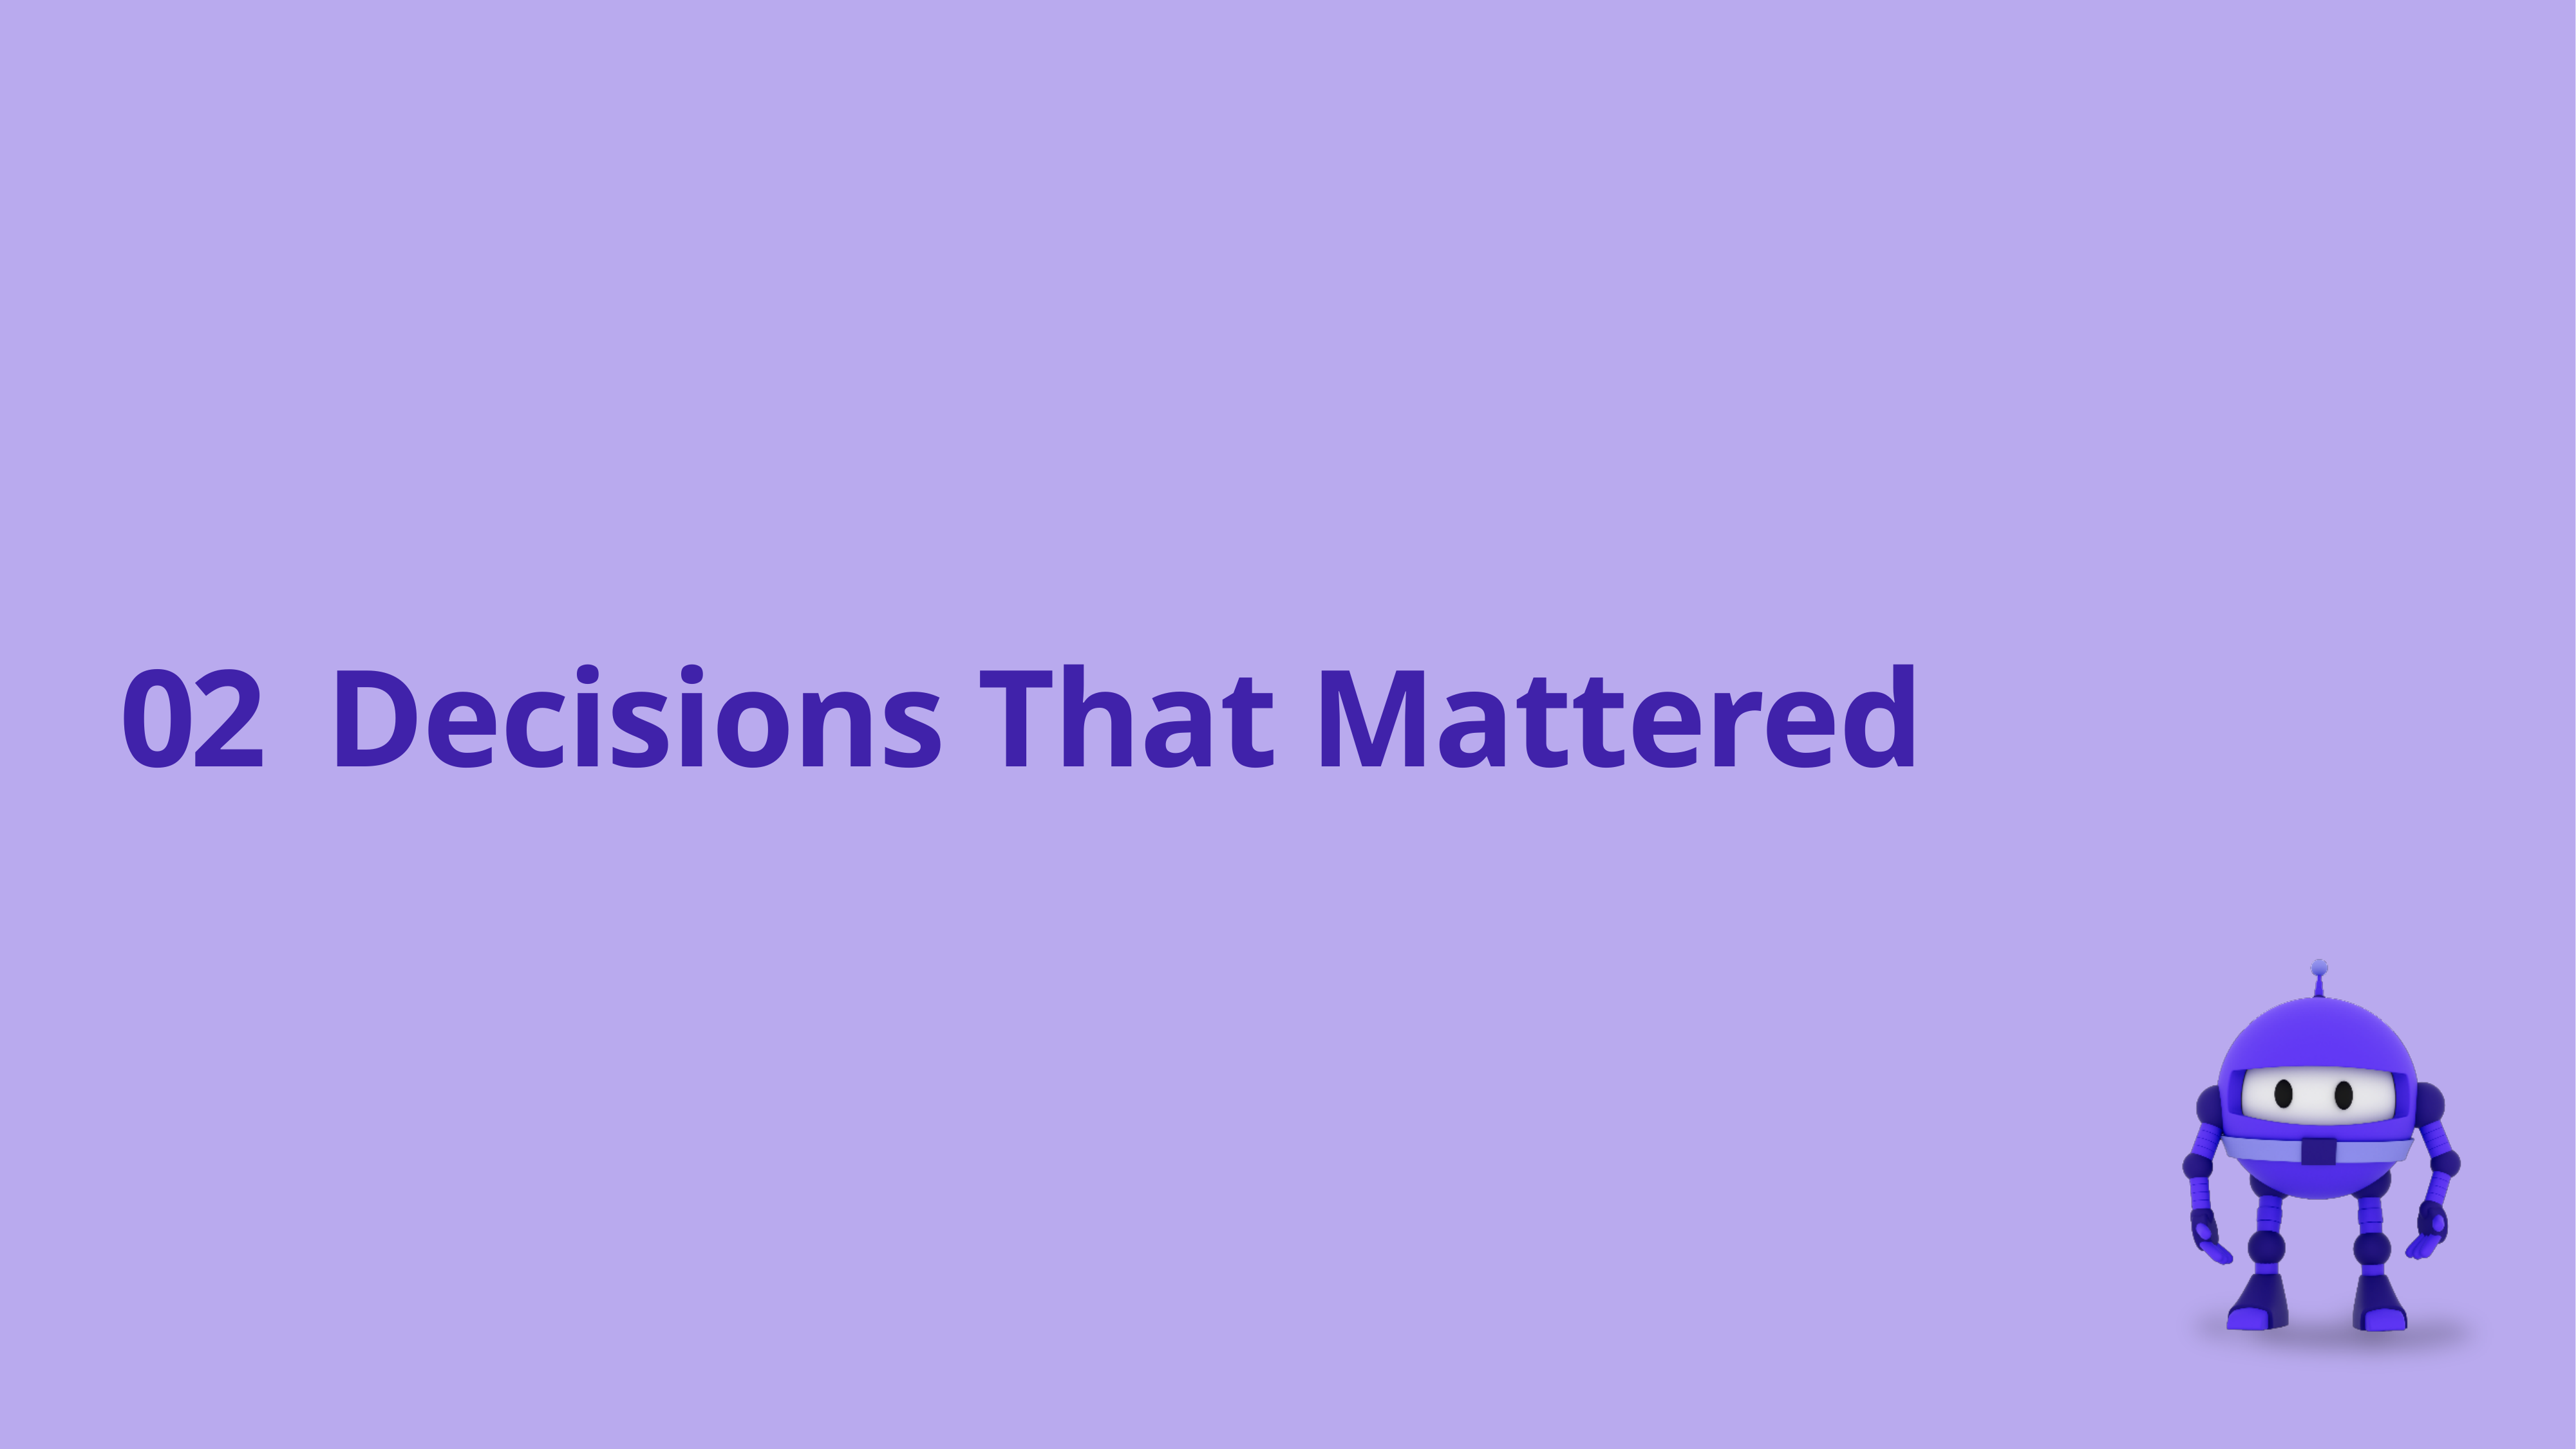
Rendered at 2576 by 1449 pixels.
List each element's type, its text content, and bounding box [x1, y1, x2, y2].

list Decisions That Mattered [315, 644, 2125, 781]
list 02 [109, 644, 292, 781]
picture [2072, 925, 2535, 1389]
